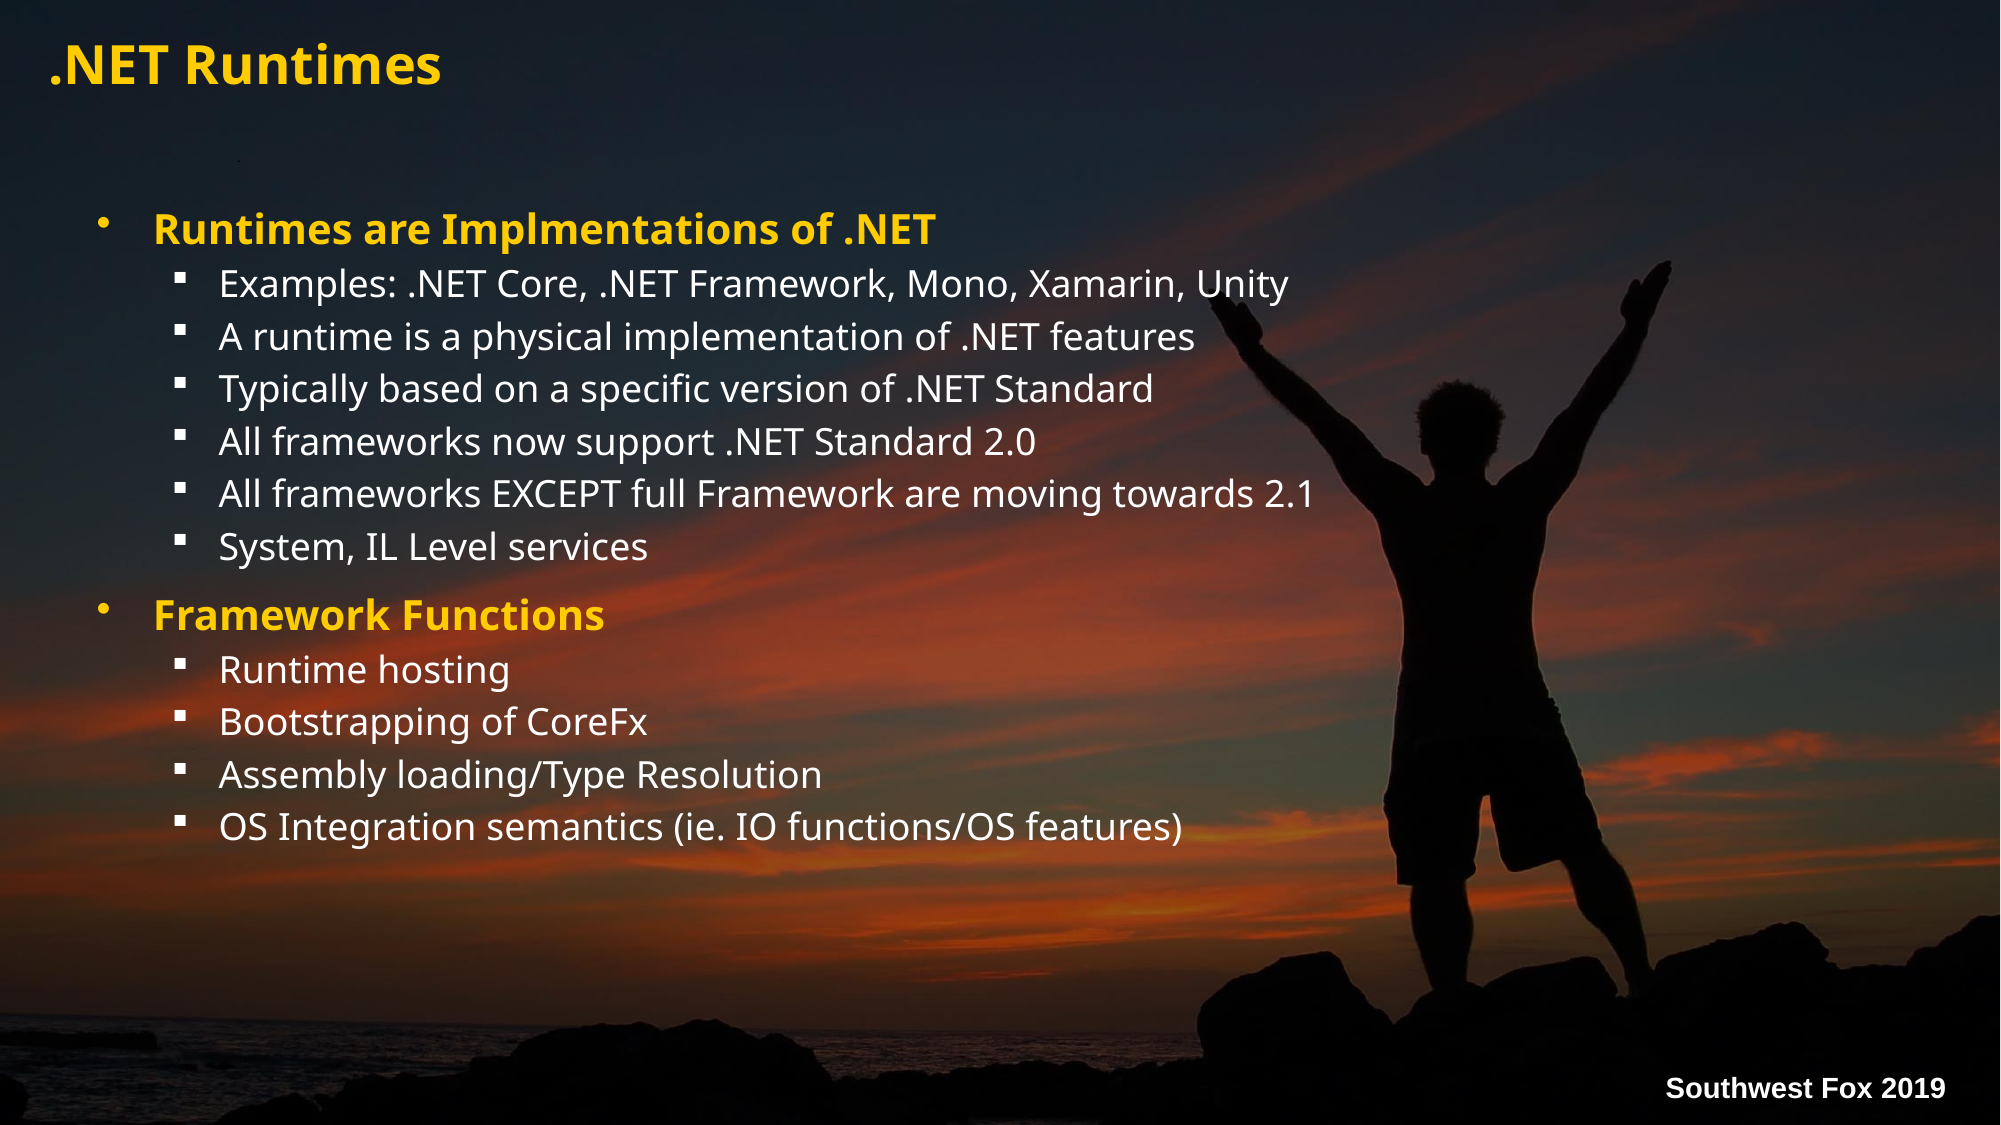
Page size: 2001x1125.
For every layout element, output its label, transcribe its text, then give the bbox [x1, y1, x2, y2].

picture [0, 0, 2001, 1125]
title .NET Runtimes [33, 24, 1734, 100]
list Runtimes are Implmentations of .NET Examples: .NET Core, .NET Framework, Mono, Xamarin, Unity A runtime is a physical implementation of .NET features Typically based on a specific version of .NET Standard All frameworks now support .NET Standard 2.0 All frameworks EXCEPT full Framework are moving towards 2.1 System, IL Level services Framework Functions Runtime hosting Bootstrapping of CoreFx Assembly loading/Type Resolution OS Integration semantics (ie. IO functions/OS features) [66, 187, 1950, 1025]
